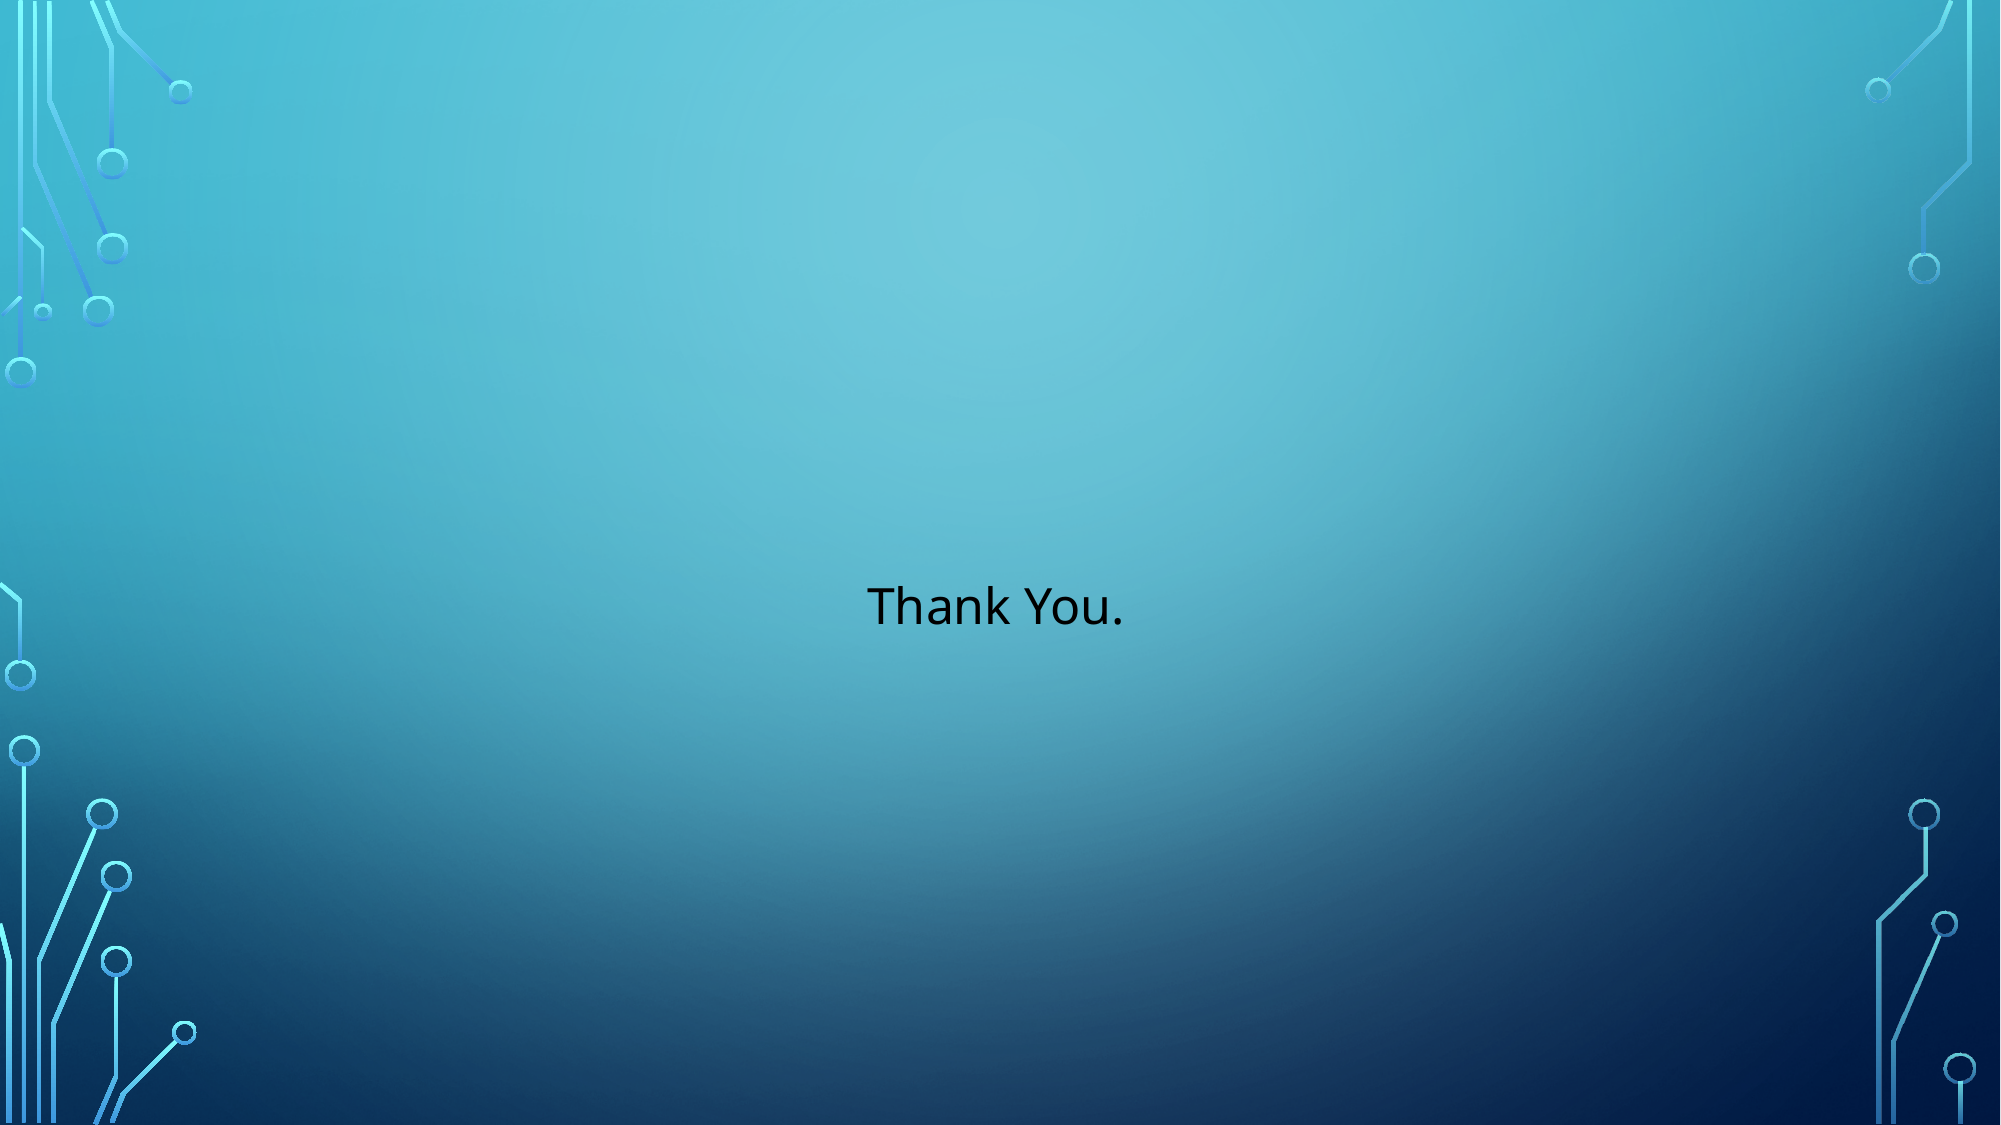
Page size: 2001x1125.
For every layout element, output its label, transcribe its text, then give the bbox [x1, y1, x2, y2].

list Thank You. [187, 369, 1813, 950]
title [187, 101, 1813, 344]
